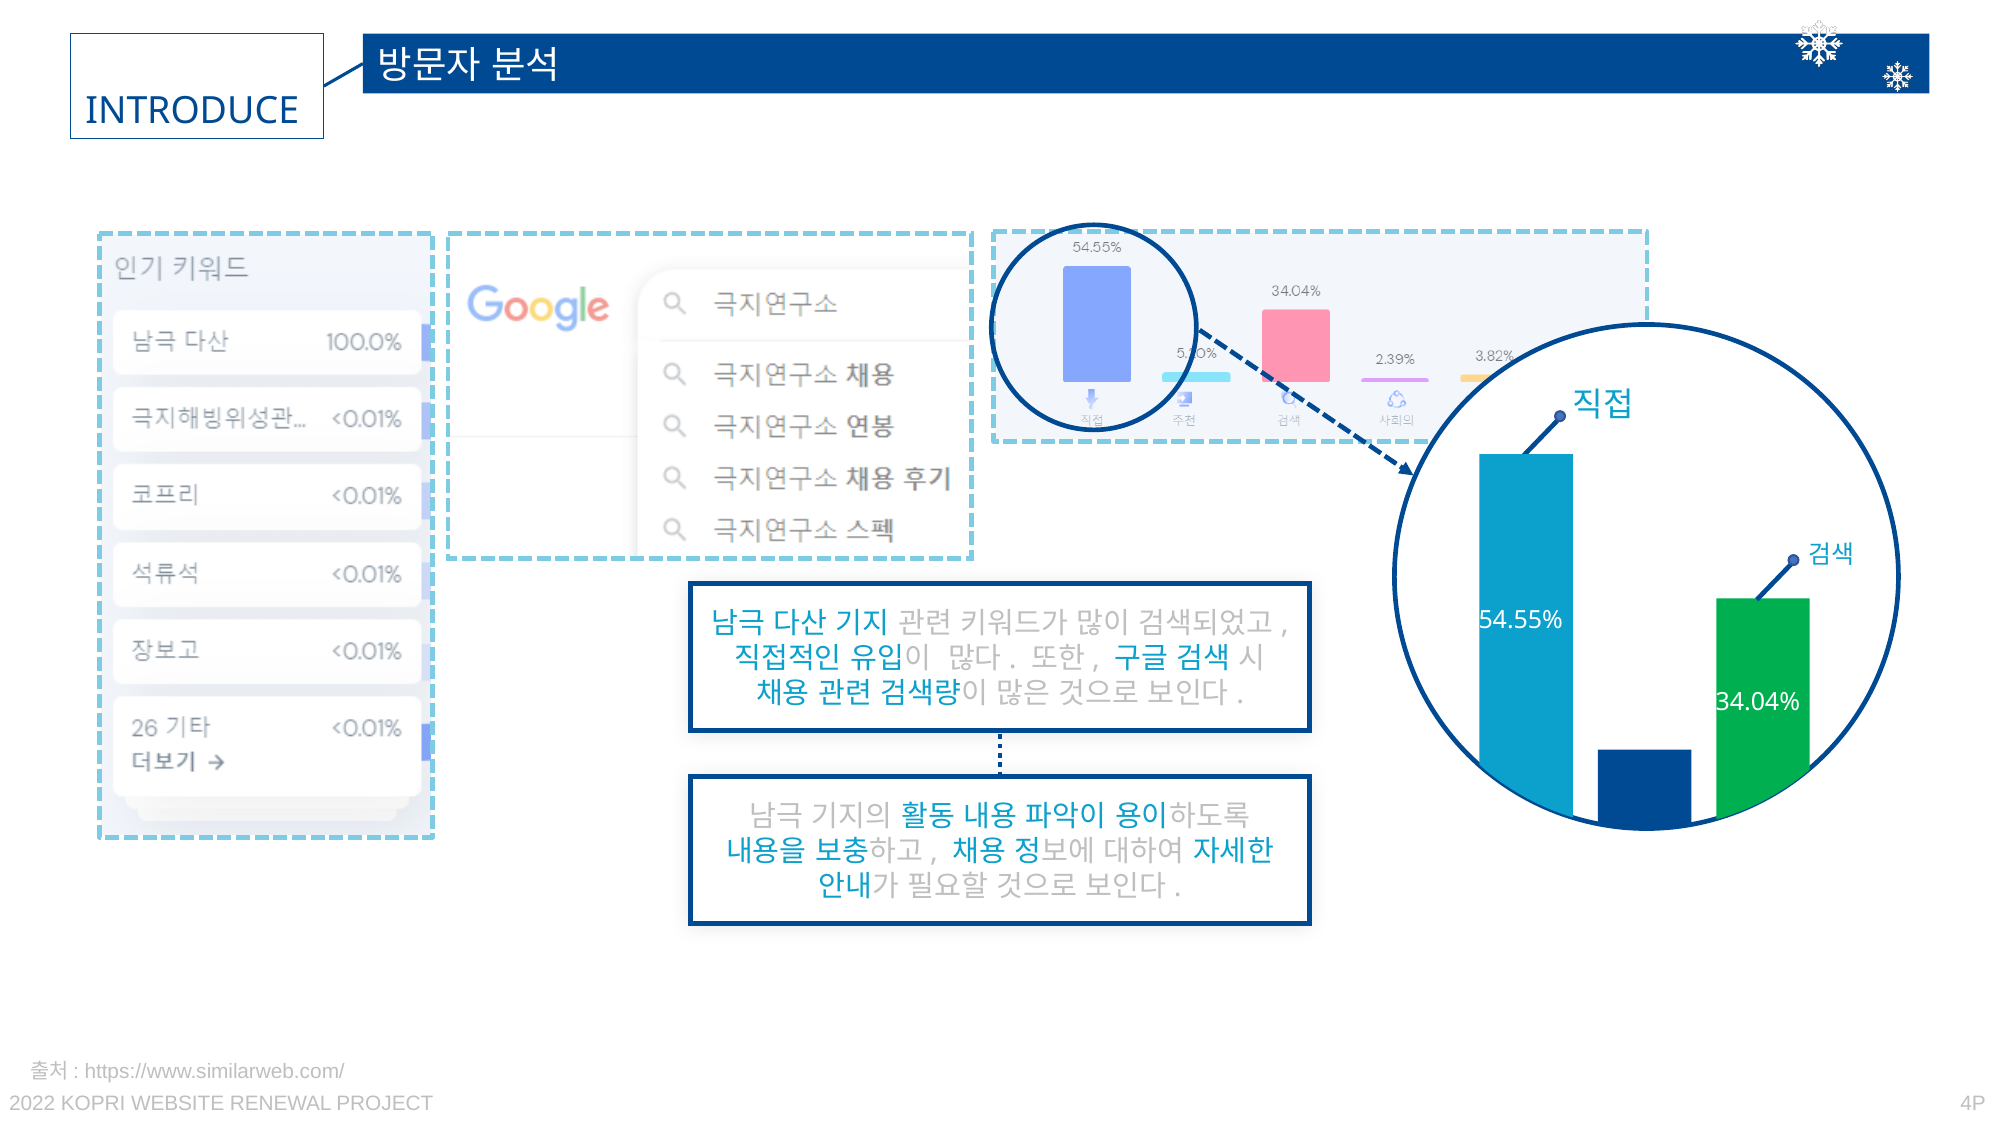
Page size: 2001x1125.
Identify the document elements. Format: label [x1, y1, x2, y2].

text_box [87, 201, 1899, 924]
text_box [0, 20, 2000, 1123]
text_box [1756, 561, 1794, 600]
